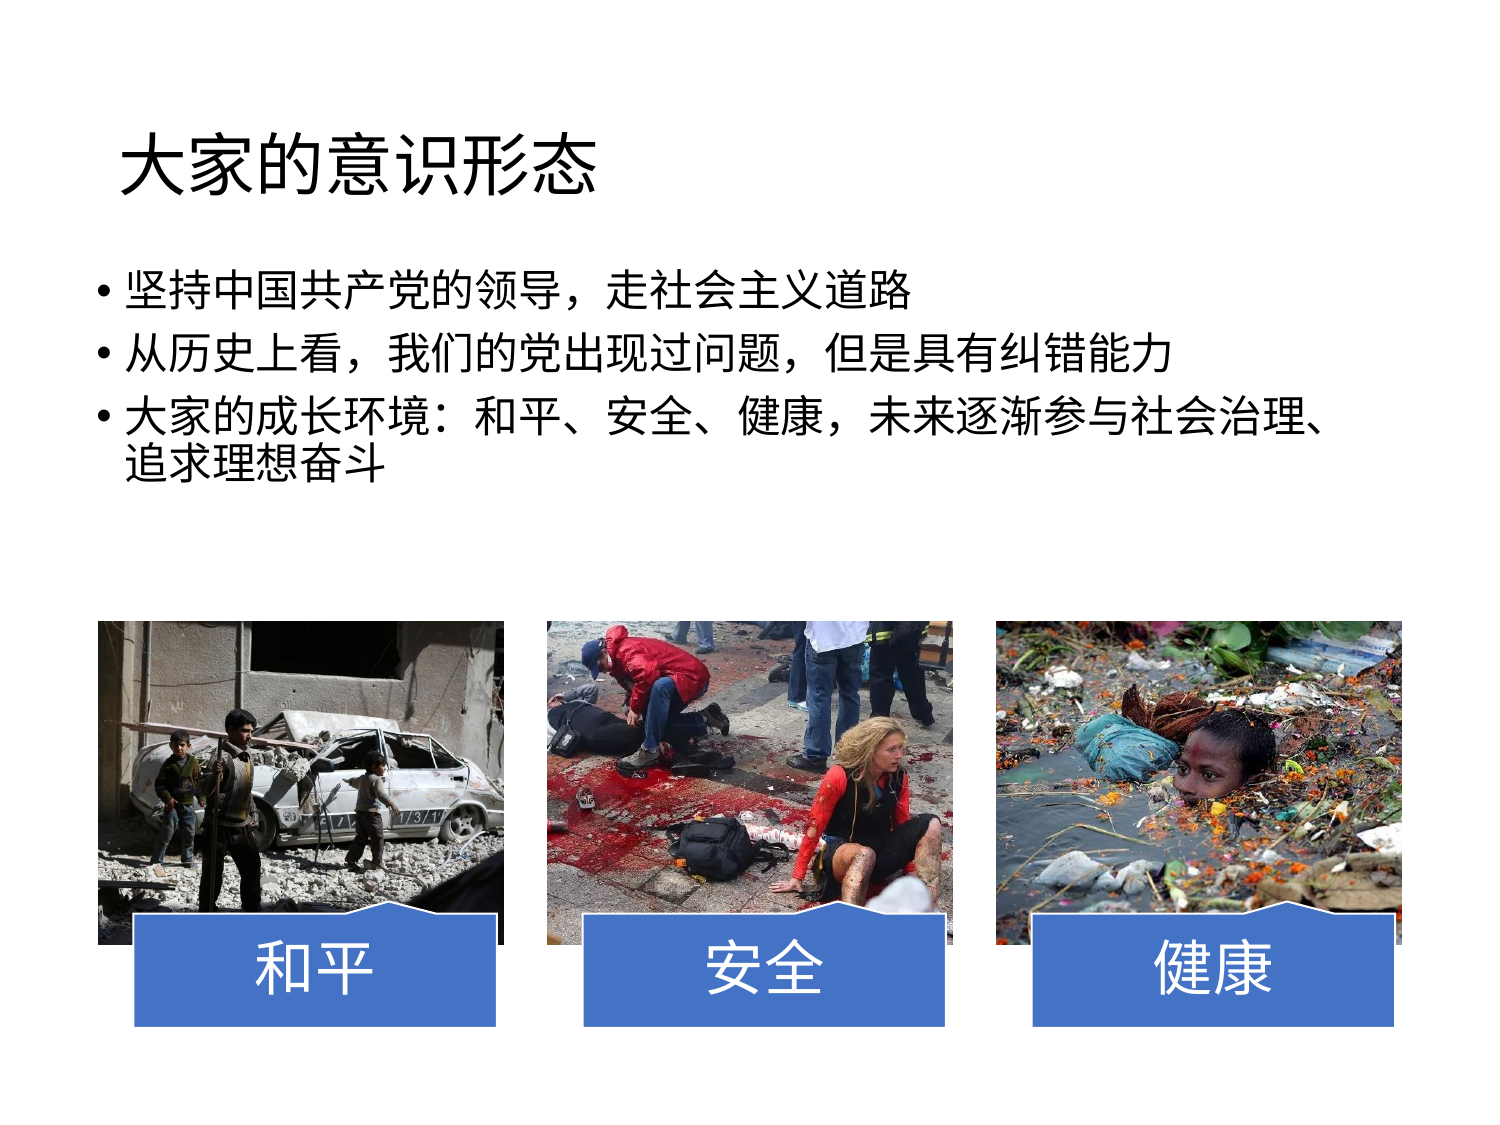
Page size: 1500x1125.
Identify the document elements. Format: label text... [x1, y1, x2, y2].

list 坚持中国共产党的领导，走社会主义道路 从历史上看，我们的党出现过问题，但是具有纠错能力 大家的成长环境：和平、安全、健康，未来逐渐参与社会治理、追求理想奋斗 [81, 261, 1388, 950]
title 大家的意识形态 [103, 59, 1397, 278]
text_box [96, 479, 1404, 1125]
